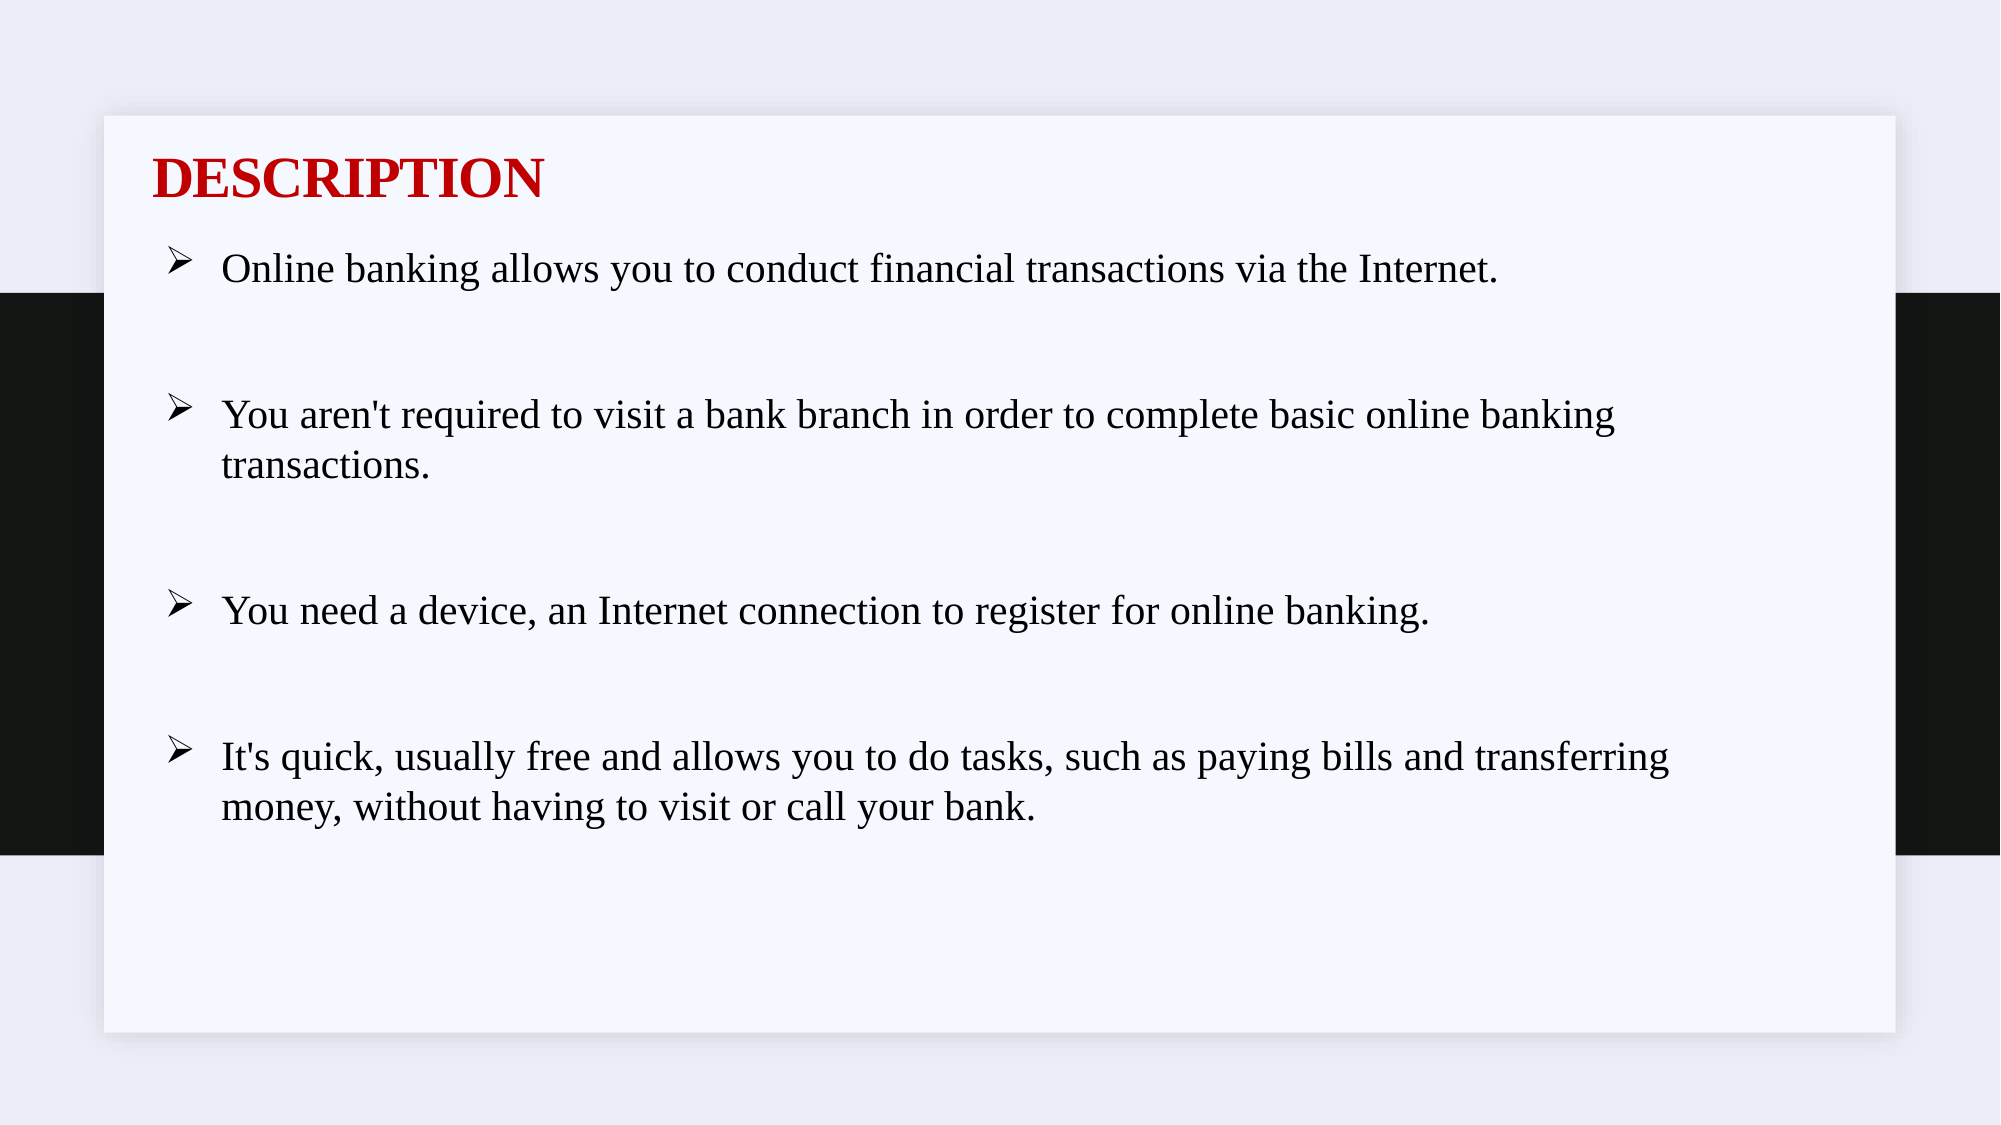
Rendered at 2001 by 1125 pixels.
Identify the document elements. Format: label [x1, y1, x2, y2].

text_box [0, 76, 2000, 1076]
